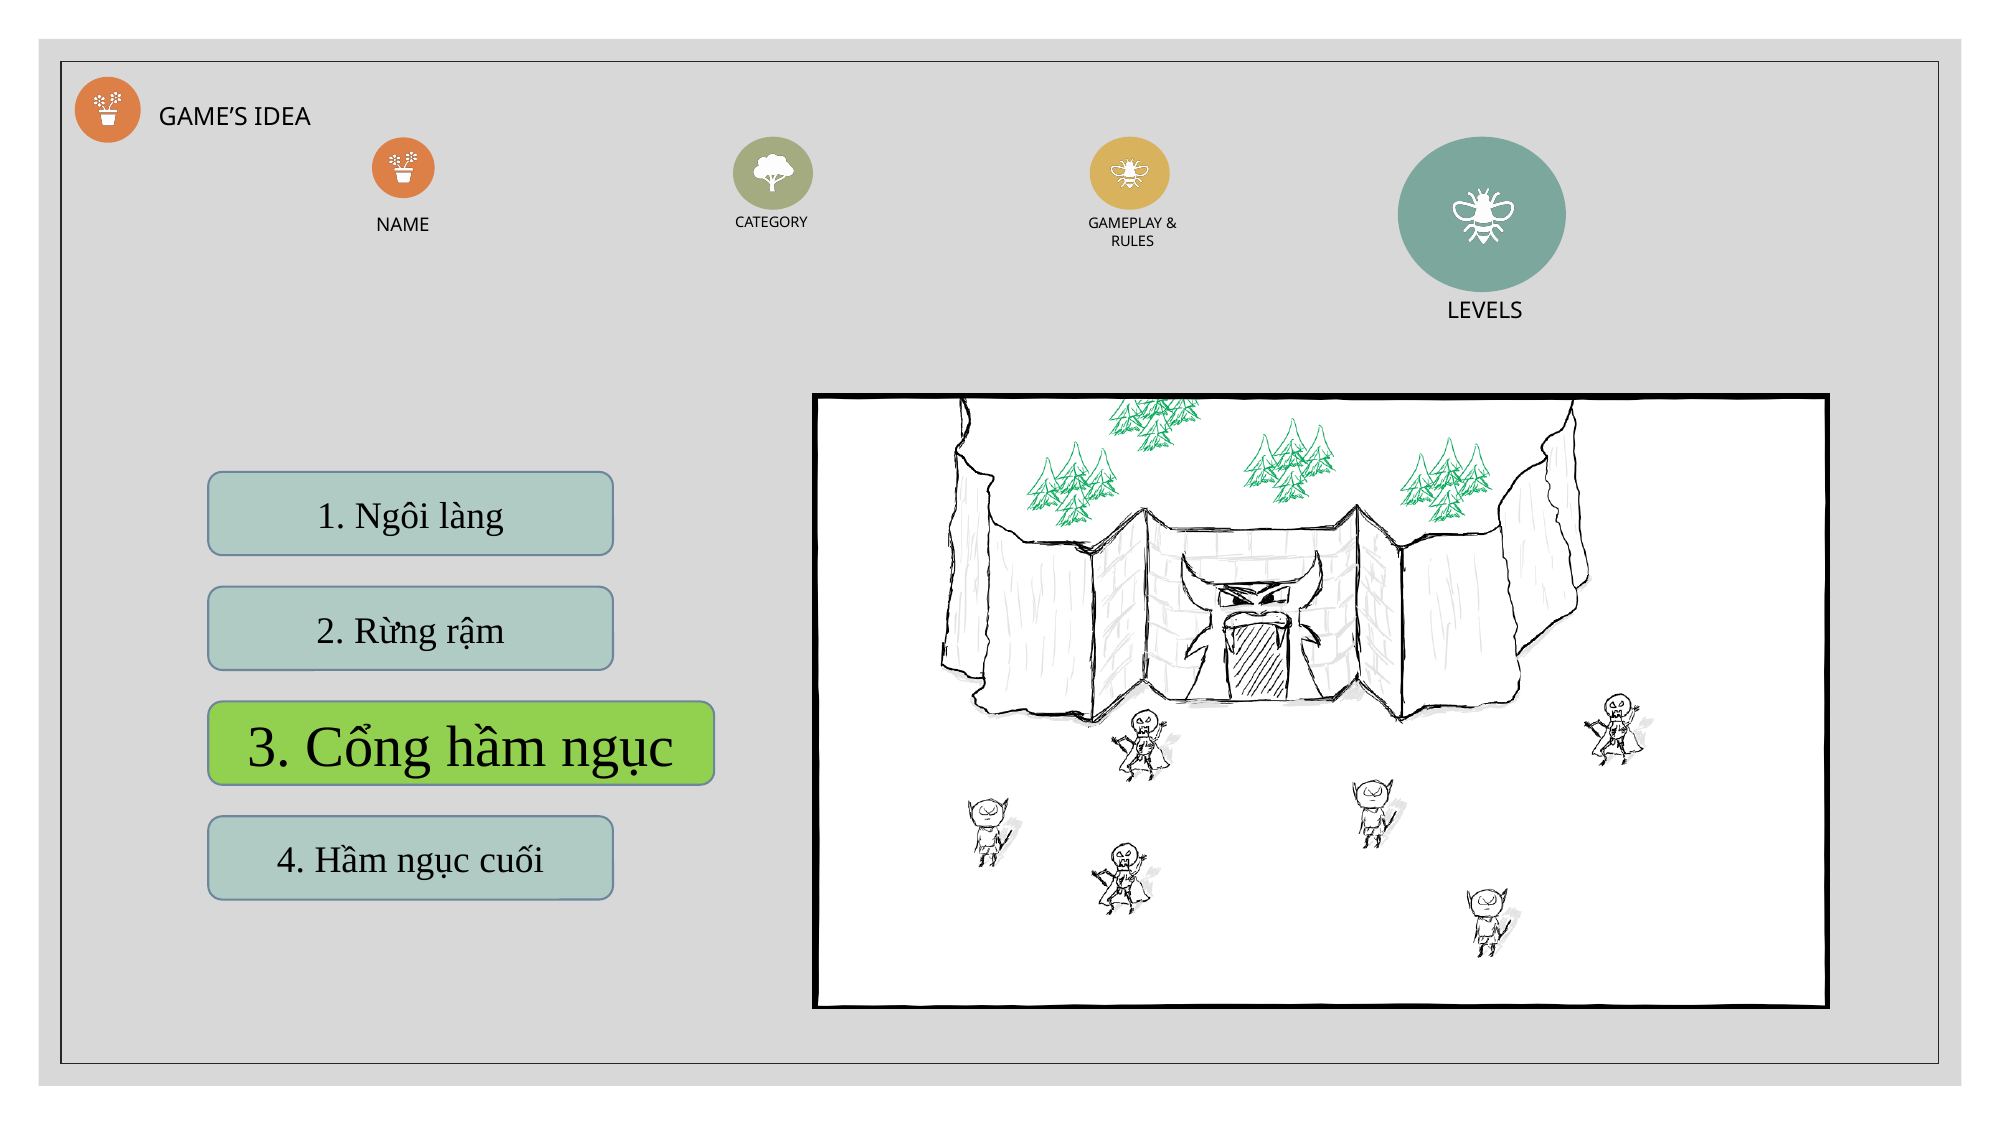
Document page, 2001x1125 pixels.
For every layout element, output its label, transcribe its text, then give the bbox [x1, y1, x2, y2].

text_box 2. Rừng rậm [207, 585, 615, 672]
text_box 4. Hầm ngục cuối [207, 815, 615, 901]
text_box 3. Cổng hầm ngục [207, 700, 716, 786]
text_box 1. Ngôi làng [207, 507, 615, 557]
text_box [142, 136, 1858, 498]
picture [812, 393, 1830, 1010]
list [74, 71, 411, 202]
